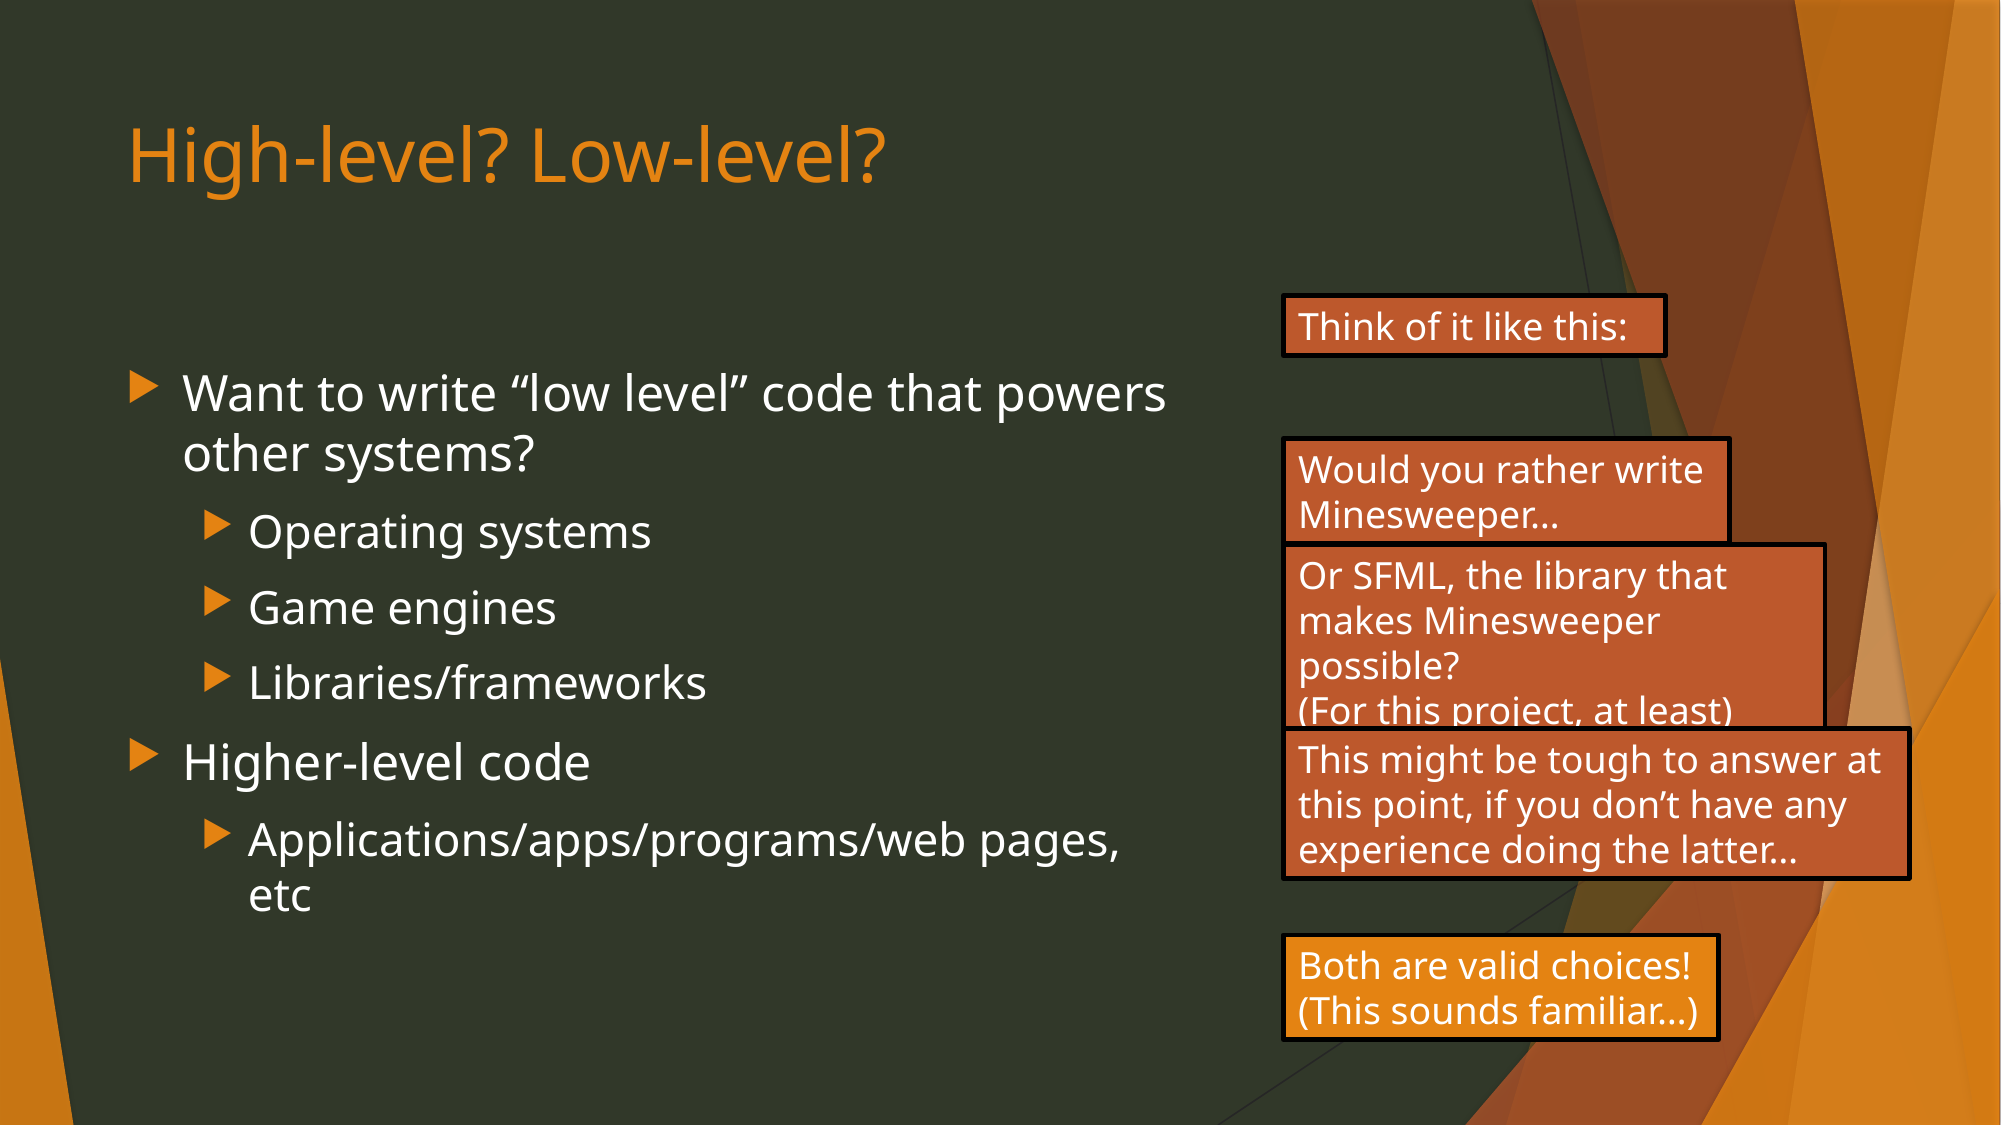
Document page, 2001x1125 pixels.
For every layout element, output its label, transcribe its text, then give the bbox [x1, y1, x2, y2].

text_box Both are valid choices! (This sounds familiar…) [1283, 934, 1719, 1040]
text_box Would you rather write Minesweeper… [1283, 438, 1730, 544]
list Want to write “low level” code that powers other systems? Operating systems Game engines Libraries/frameworks Higher-level code Applications/apps/programs/web pages, etc [111, 354, 1204, 992]
text_box This might be tough to answer at this point, if you don’t have any experience doing the latter… [1283, 728, 1910, 879]
text_box Think of it like this: [1283, 295, 1666, 356]
text_box Or SFML, the library that makes Minesweeper possible? (For this project, at least) [1283, 544, 1825, 728]
title High-level? Low-level? [111, 99, 1522, 317]
